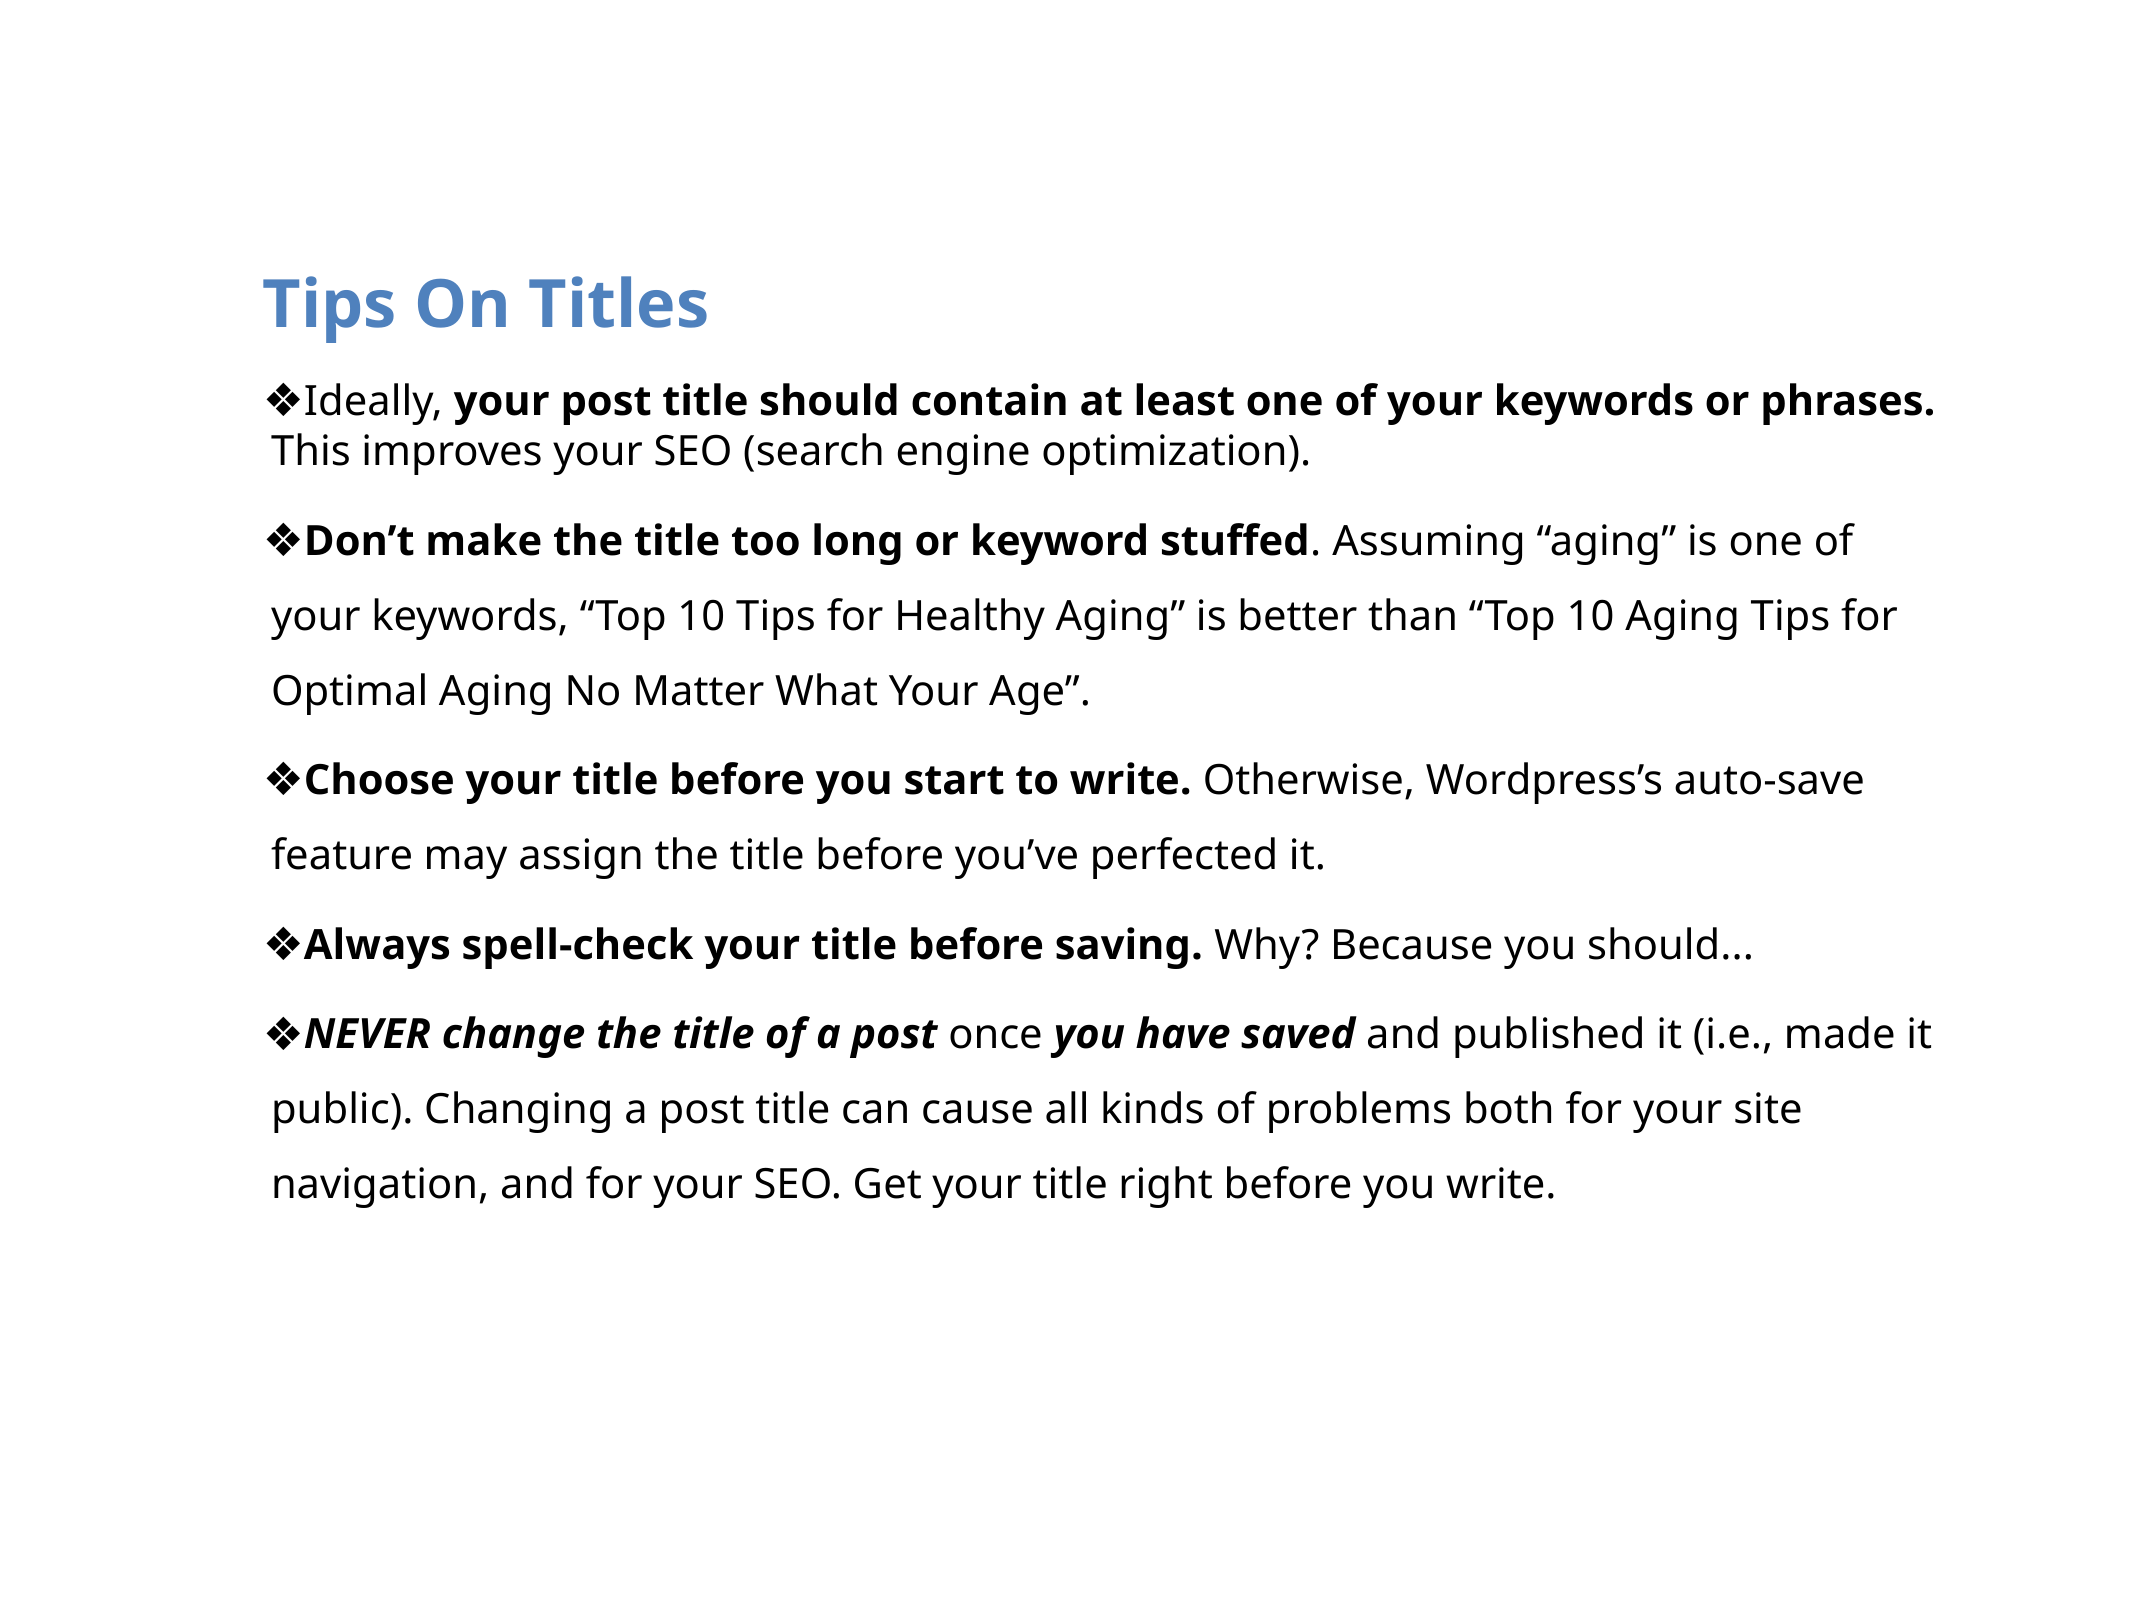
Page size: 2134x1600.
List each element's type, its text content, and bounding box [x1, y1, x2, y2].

list Tips On Titles Ideally, your post title should contain at least one of your keywords or phrases. This improves your SEO (search engine optimization). Don’t make the title too long or keyword stuffed. Assuming “aging” is one of your keywords, “Top 10 Tips for Healthy Aging” is better than “Top 10 Aging Tips for Optimal Aging No Matter What Your Age”. Choose your title before you start to write. Otherwise, Wordpress’s auto-save feature may assign the title before you’ve perfected it. Always spell-check your title before saving. Why? Because you should... NEVER change the title of a post once you have saved and published it (i.e., made it public). Changing a post title can cause all kinds of problems both for your site navigation, and for your SEO. Get your title right before you write. [241, 249, 1959, 1463]
